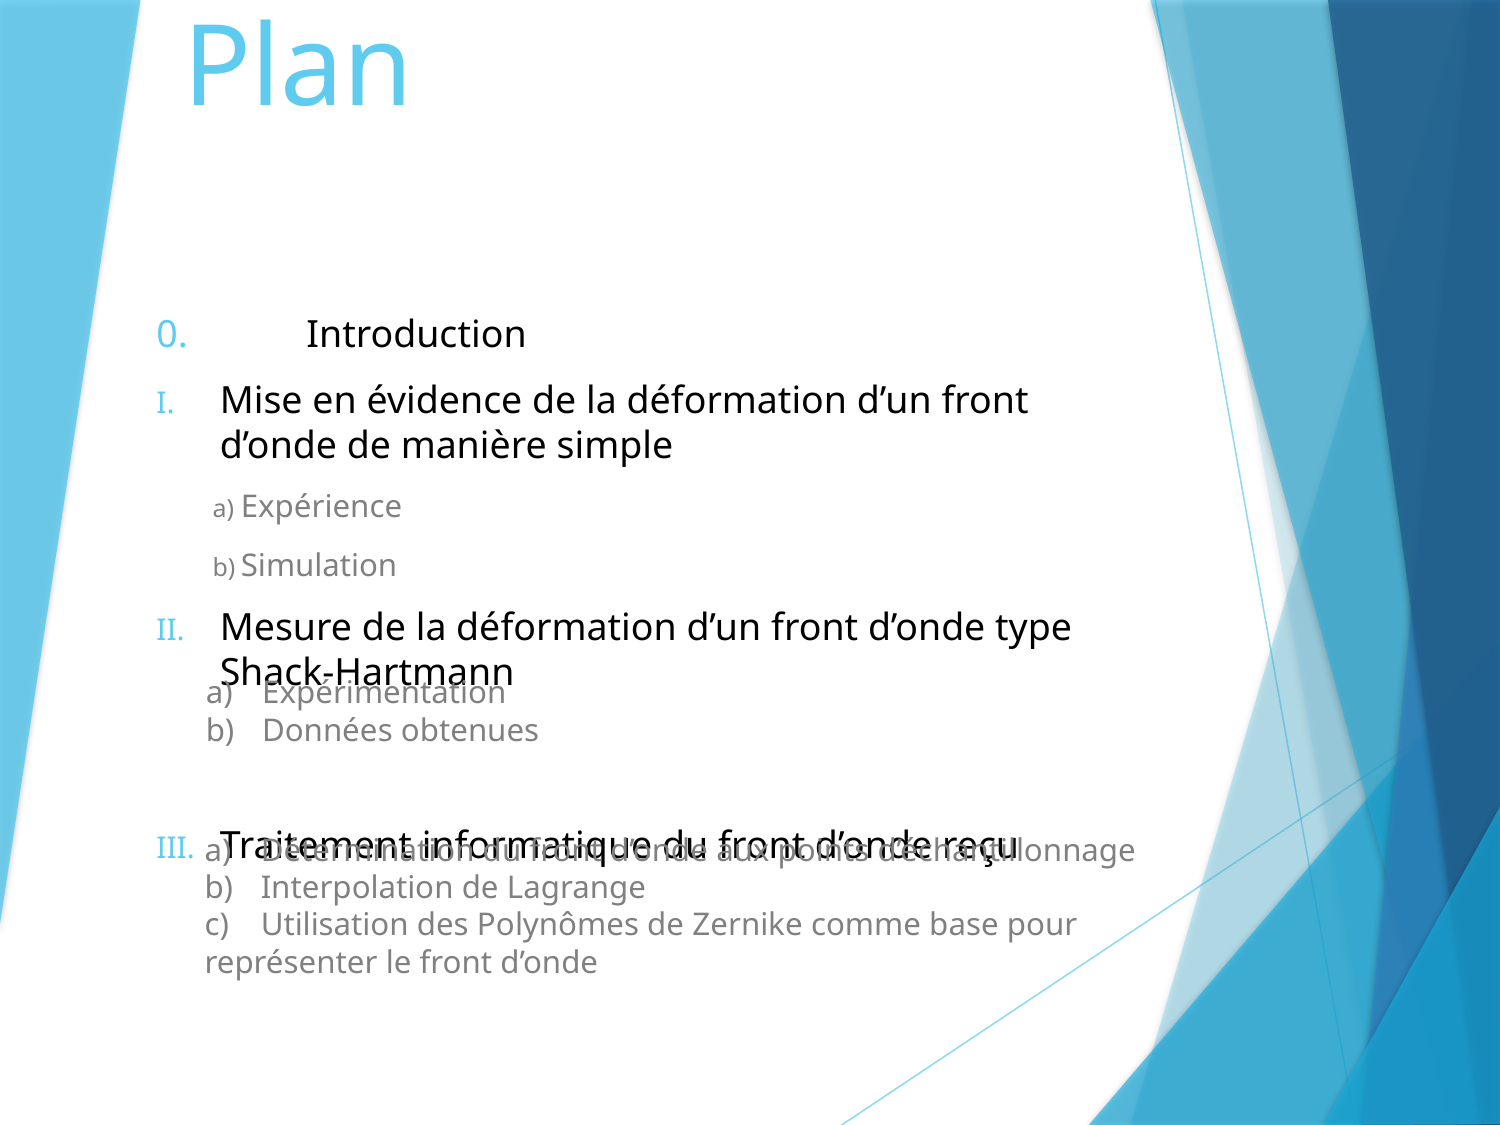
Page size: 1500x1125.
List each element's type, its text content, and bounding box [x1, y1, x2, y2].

subtitle 0. Introduction Mise en évidence de la déformation d’un front d’onde de manière simple Expérience Simulation Mesure de la déformation d’un front d’onde type Shack-Hartmann Traitement informatique du front d’onde reçu [141, 302, 1098, 897]
text_box Détermination du front d’onde aux points d’échantillonnage Interpolation de Lagrange Utilisation des Polynômes de Zernike comme base pour représenter le front d’onde [189, 822, 1152, 987]
title Plan [168, 18, 454, 136]
text_box Expérimentation Données obtenues [191, 665, 563, 755]
